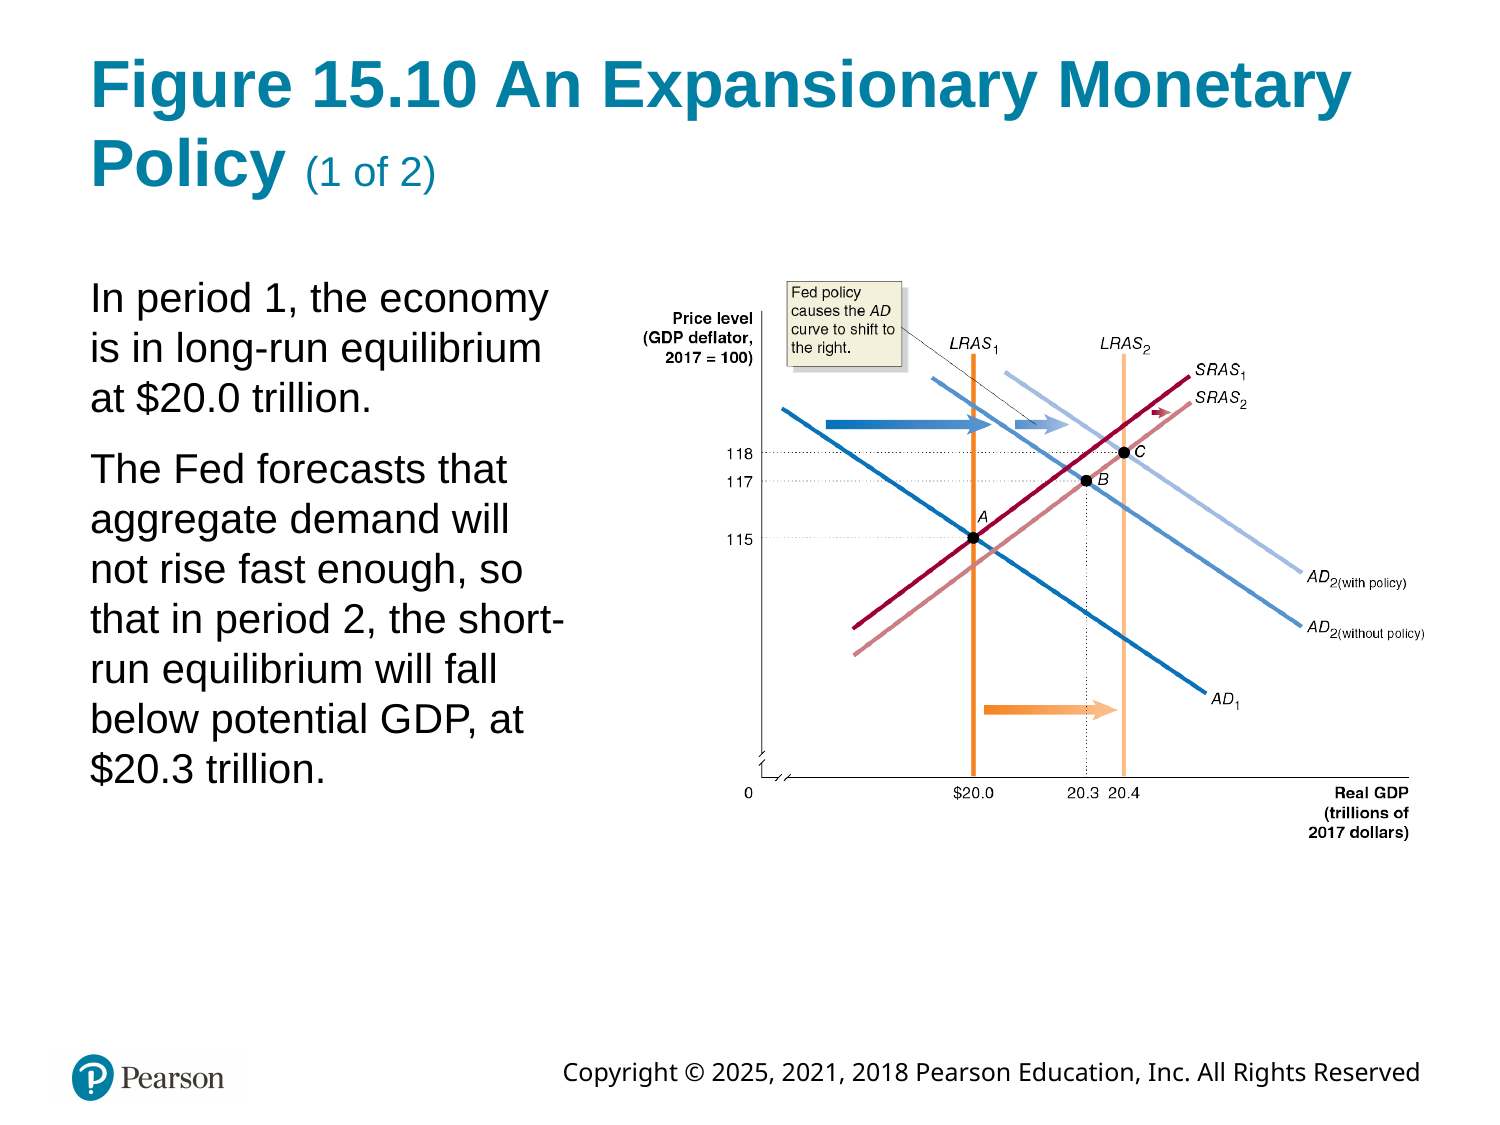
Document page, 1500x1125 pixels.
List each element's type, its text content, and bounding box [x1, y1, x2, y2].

picture [51, 1053, 245, 1102]
title Figure 15.10 An Expansionary Monetary Policy (1 of 2) [75, 35, 1425, 216]
picture [642, 279, 1426, 843]
list In period 1, the economy is in long-run equilibrium at $20.0 trillion. The Fed forecasts that aggregate demand will not rise fast enough, so that in period 2, the short-run equilibrium will fall below potential G D P, at $20.3 trillion. [75, 255, 586, 843]
